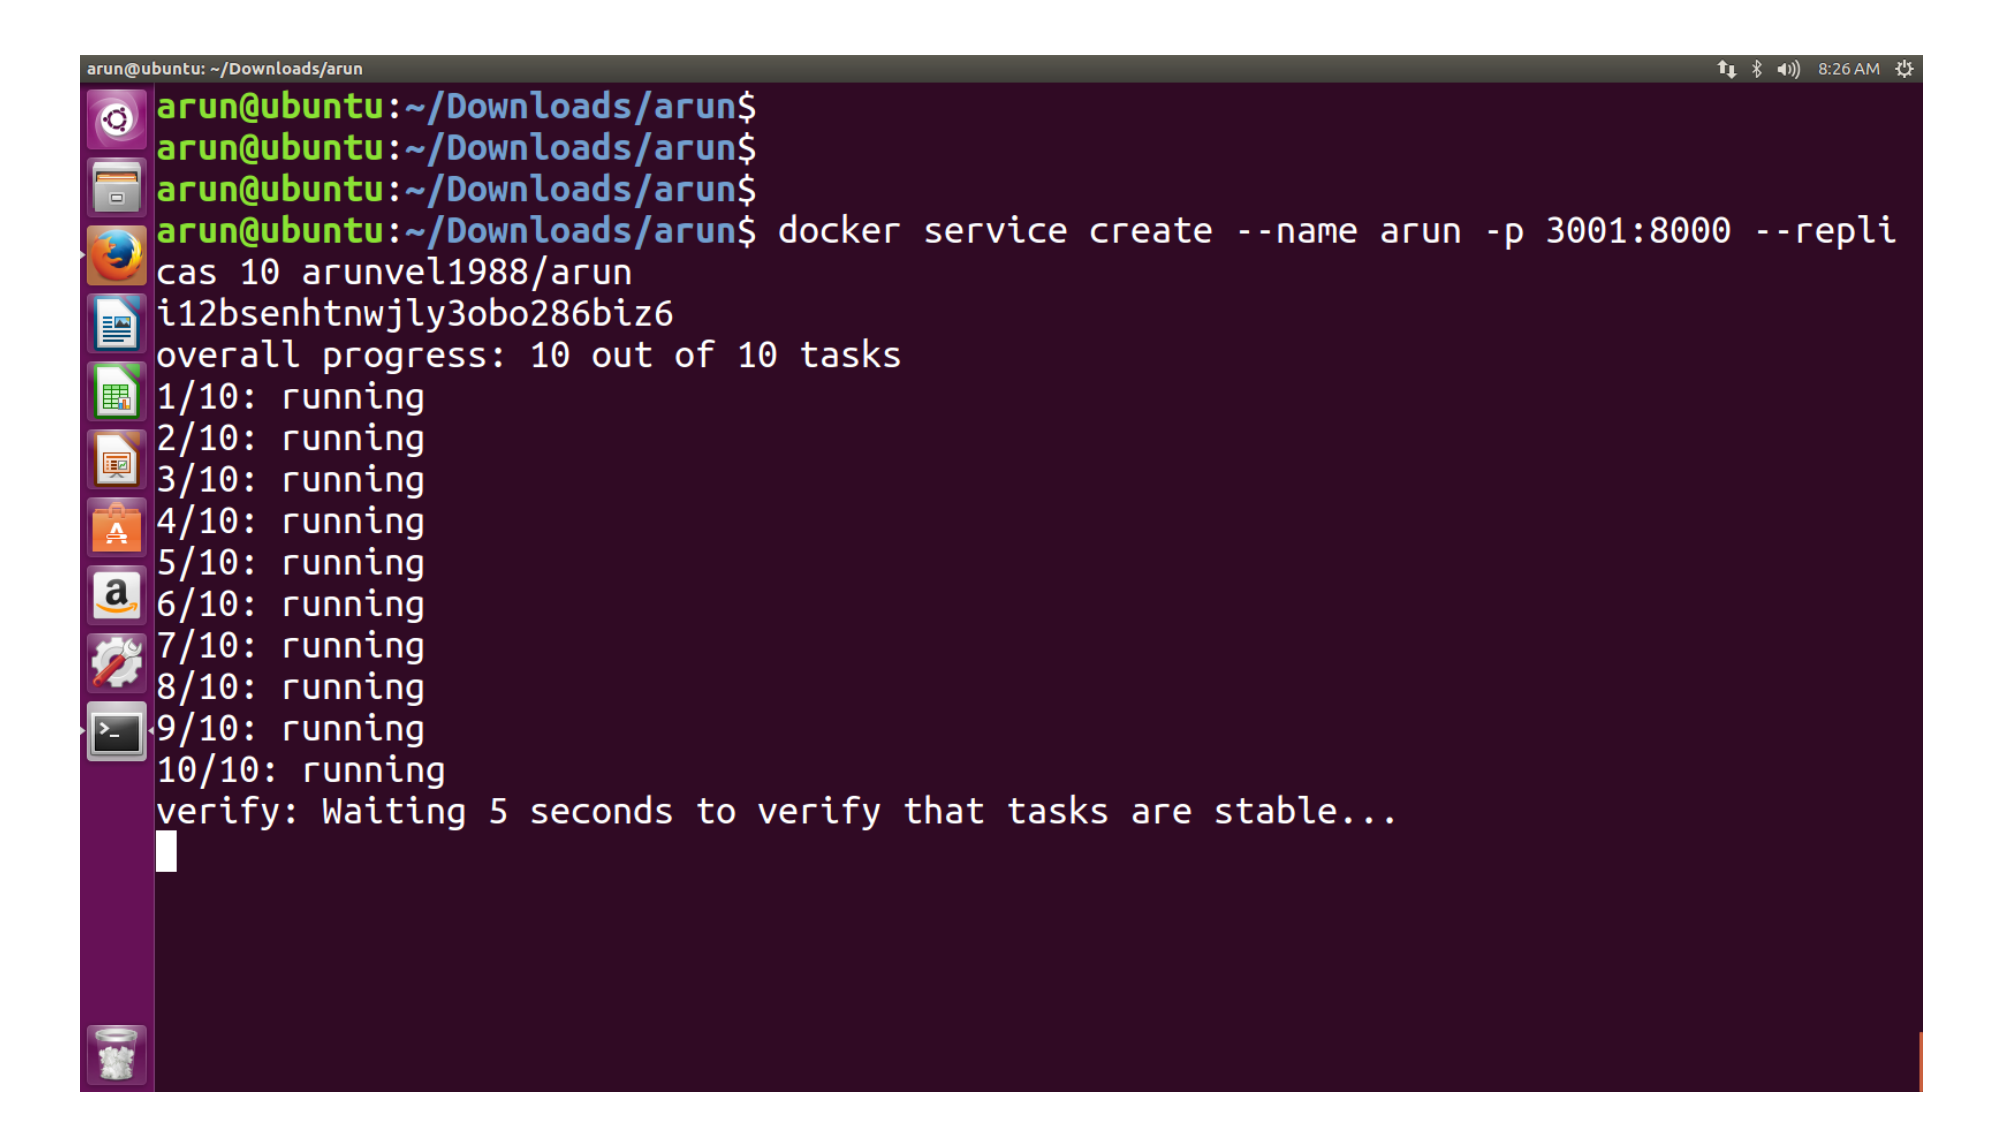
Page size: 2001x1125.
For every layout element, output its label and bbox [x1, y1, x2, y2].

list [80, 55, 1923, 1092]
